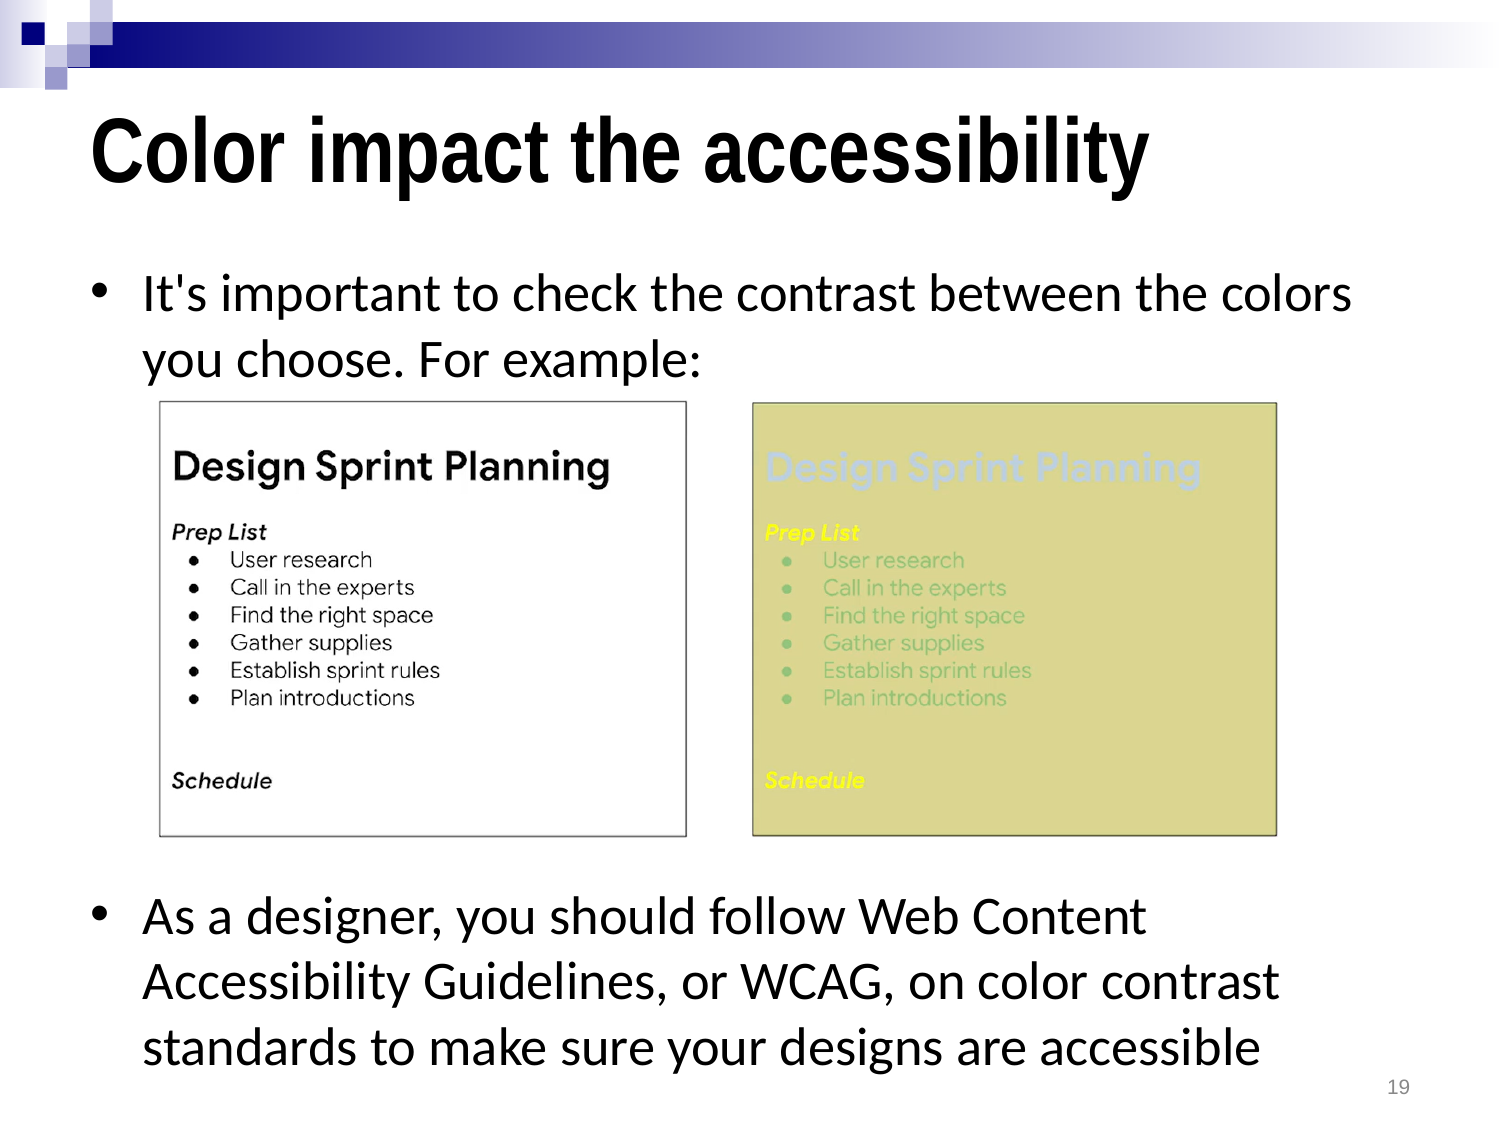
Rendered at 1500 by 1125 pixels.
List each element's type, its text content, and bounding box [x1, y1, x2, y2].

picture [156, 399, 688, 838]
list It's important to check the contrast between the colors you choose. For example: As a designer, you should follow Web Content Accessibility Guidelines, or WCAG, on color contrast standards to make sure your designs are accessible [75, 249, 1425, 1088]
slide_number 19 [1074, 1059, 1425, 1113]
title Color impact the accessibility [75, 67, 1425, 225]
picture [749, 399, 1279, 838]
